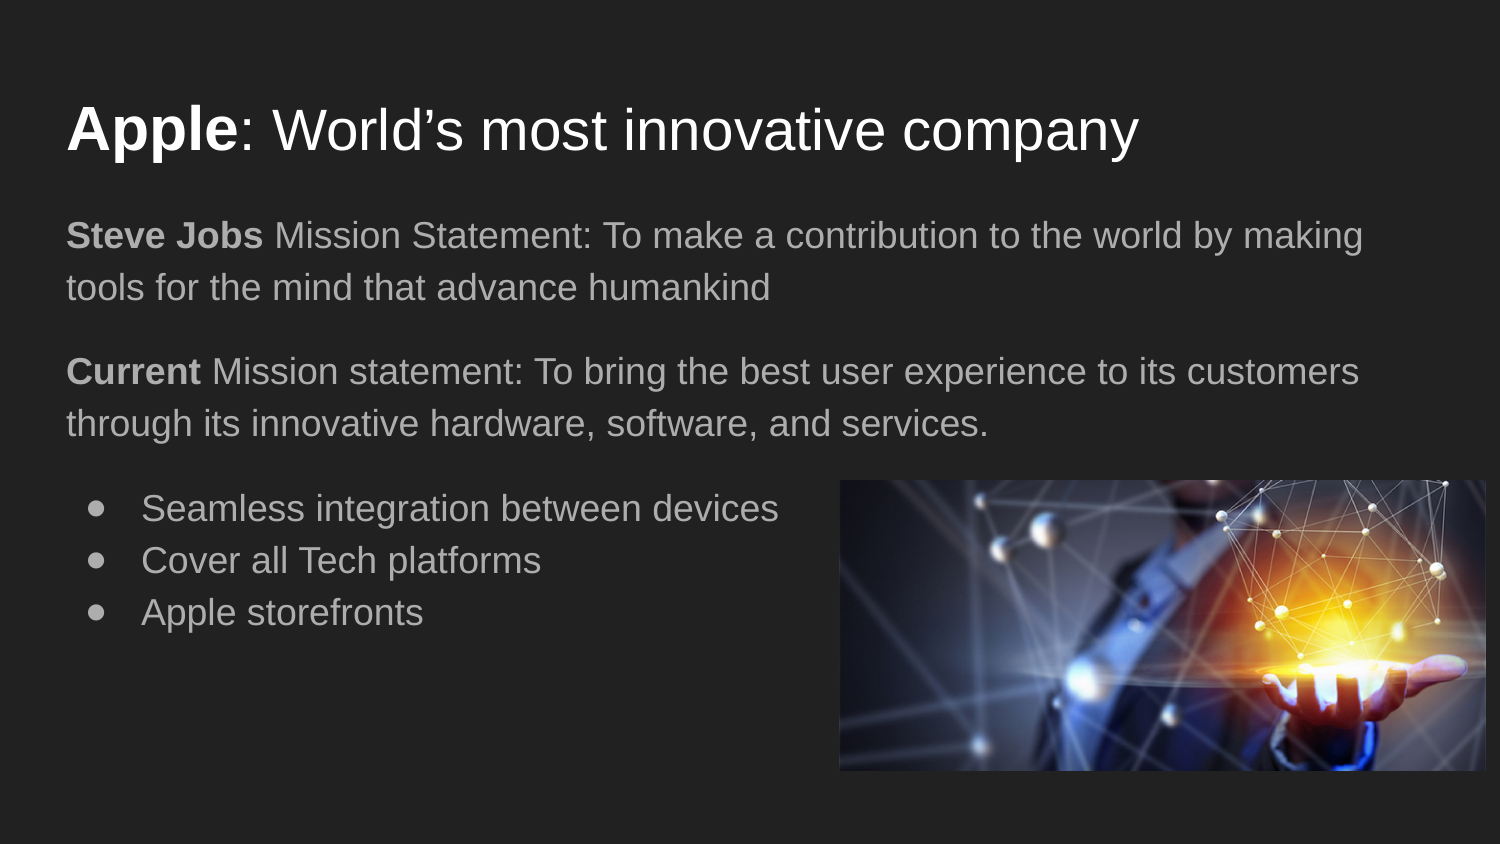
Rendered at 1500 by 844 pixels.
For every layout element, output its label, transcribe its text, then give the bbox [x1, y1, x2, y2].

title Apple: World’s most innovative company [51, 72, 1449, 167]
list Steve Jobs Mission Statement: To make a contribution to the world by making tools for the mind that advance humankind Current Mission statement: To bring the best user experience to its customers through its innovative hardware, software, and services. Seamless integration between devices Cover all Tech platforms Apple storefronts [51, 189, 1449, 750]
picture [839, 480, 1486, 771]
